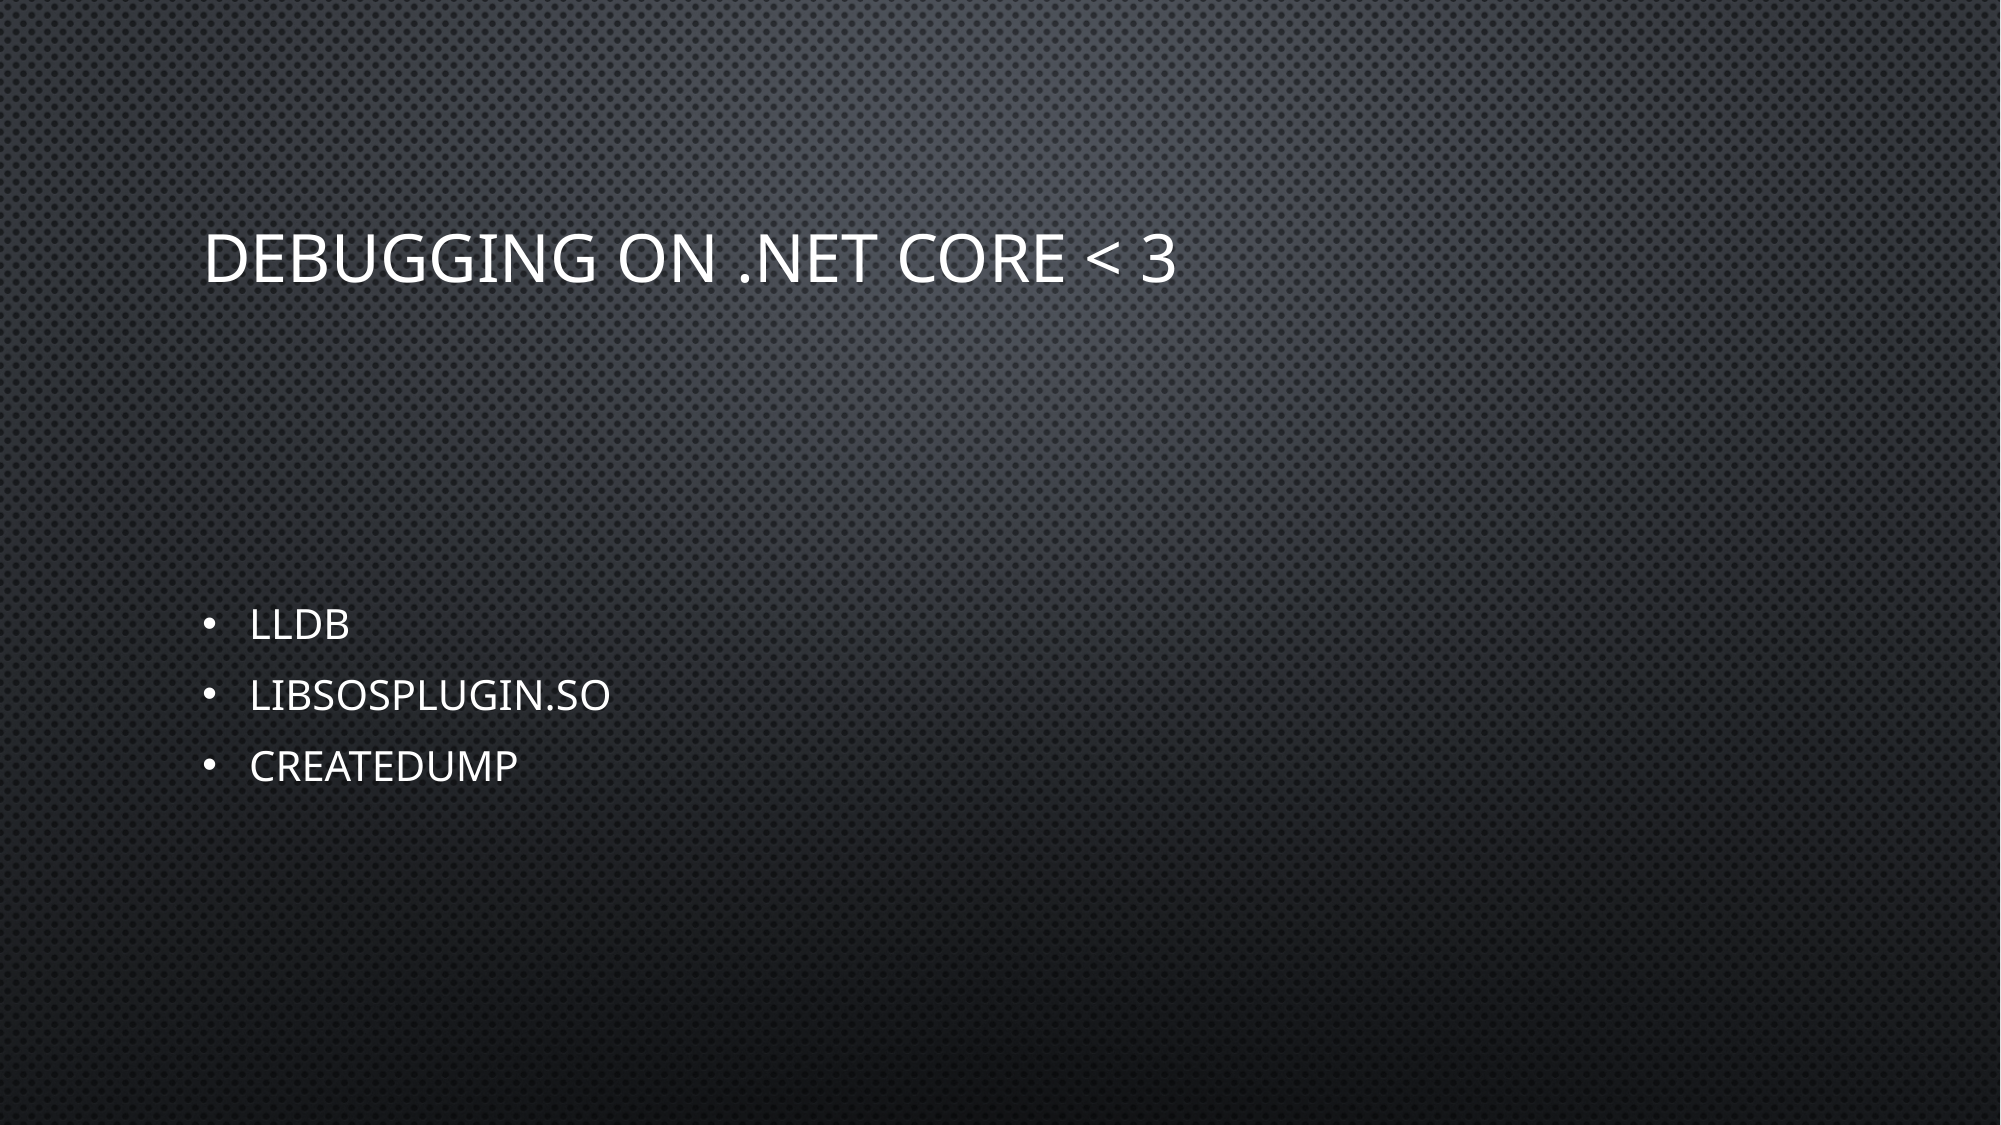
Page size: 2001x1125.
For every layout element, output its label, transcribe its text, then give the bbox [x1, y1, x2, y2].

list LLDB libsosplugin.so createdump [187, 437, 1813, 950]
title Debugging on .Net core < 3 [187, 99, 1813, 413]
